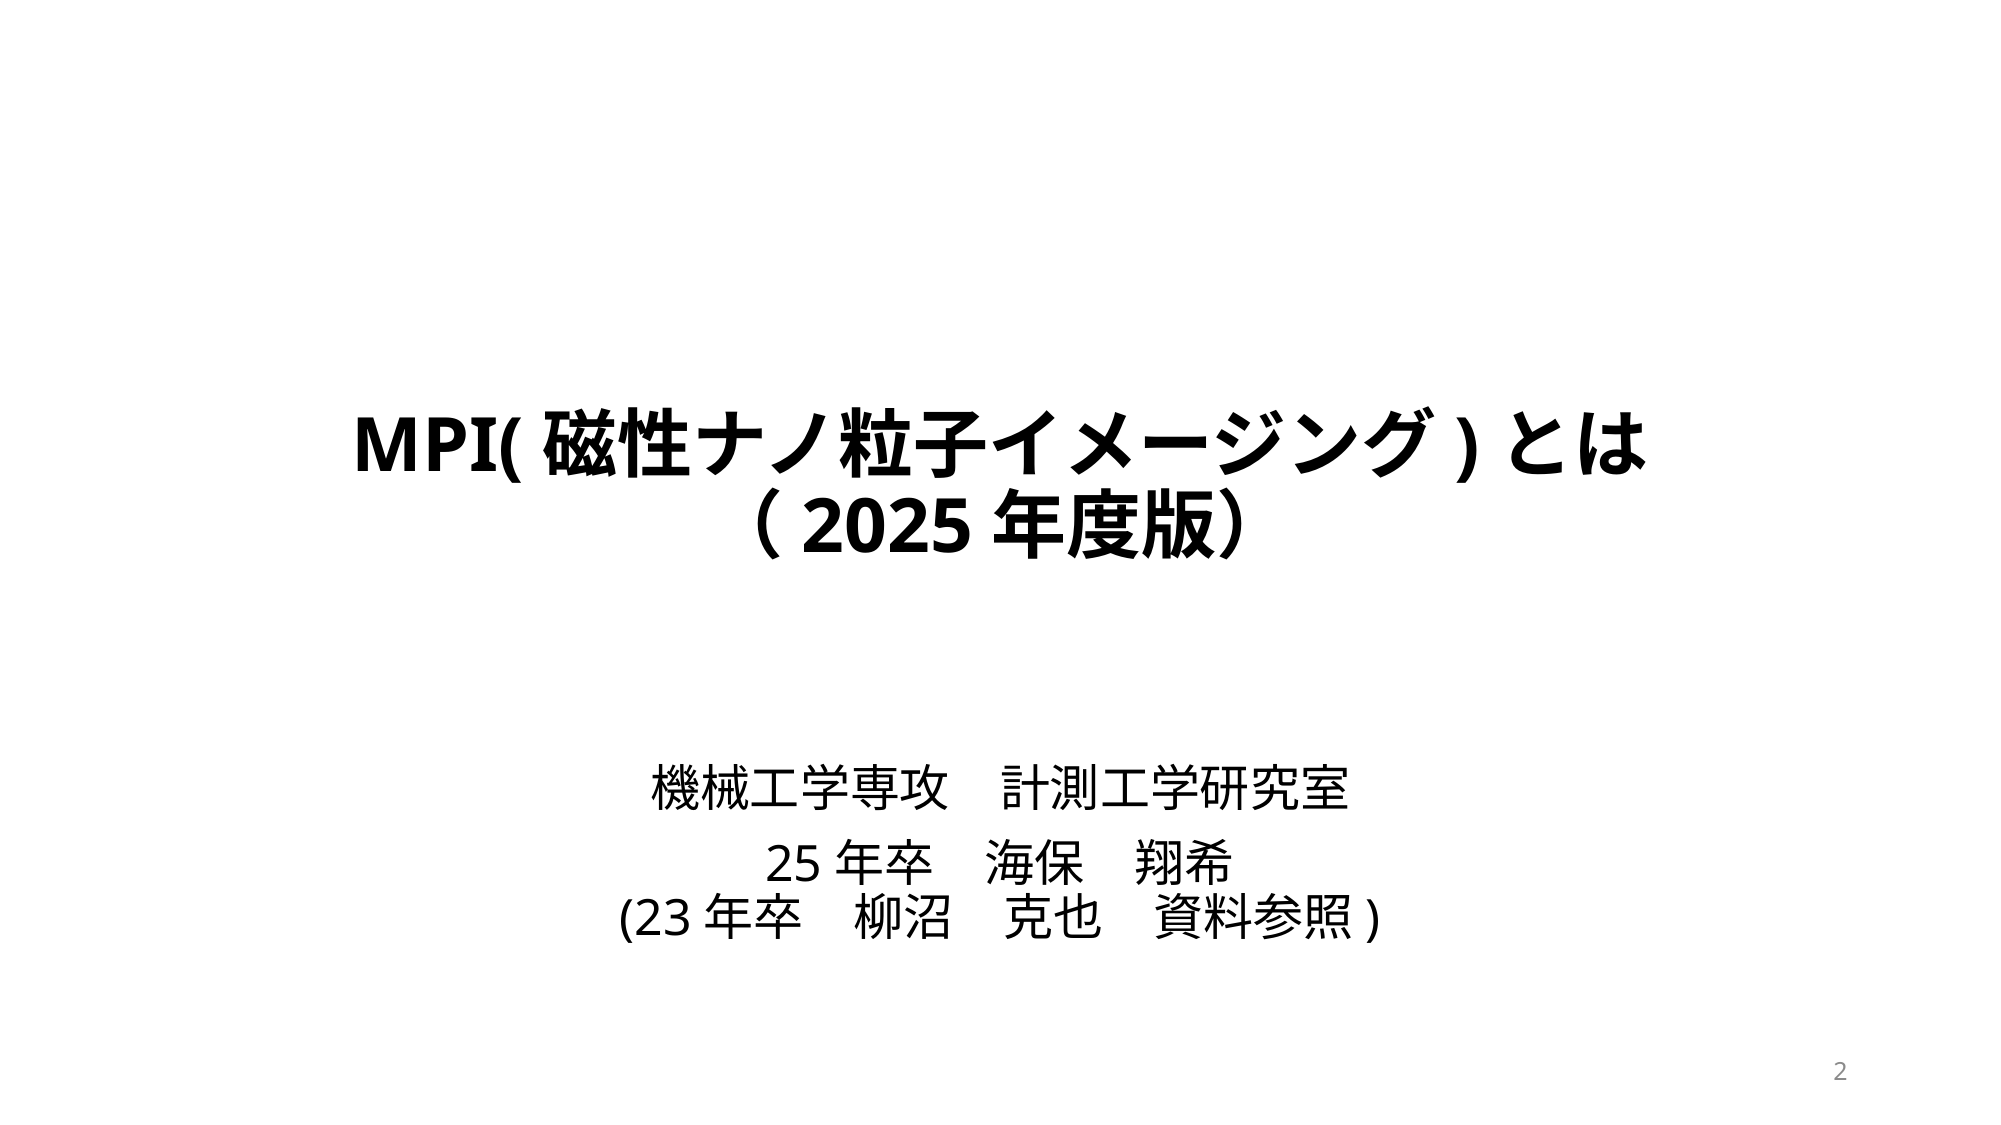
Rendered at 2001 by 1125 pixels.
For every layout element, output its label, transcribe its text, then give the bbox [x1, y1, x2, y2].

subtitle 機械工学専攻 計測工学研究室 25年卒 海保 翔希 (23年卒 柳沼 克也 資料参照) [249, 756, 1750, 1028]
title MPI(磁性ナノ粒子イメージング)とは （2025年度版） [249, 184, 1750, 576]
slide_number 2 [1412, 1042, 1863, 1103]
